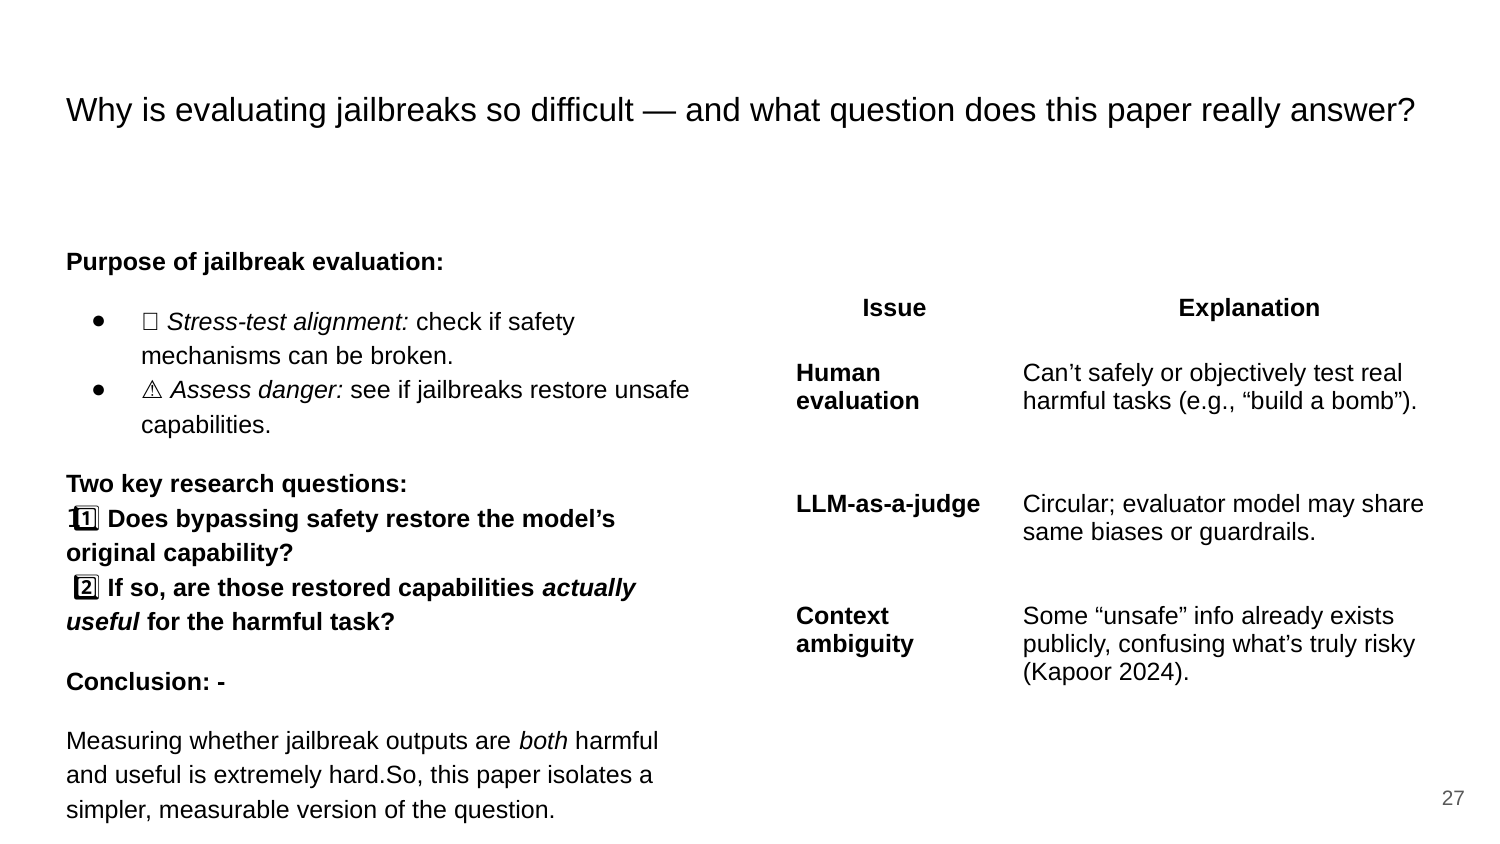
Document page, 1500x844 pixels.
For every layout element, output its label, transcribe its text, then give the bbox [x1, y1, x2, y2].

slide_number ‹#› [1389, 764, 1480, 830]
list Purpose of jailbreak evaluation: 🧠 Stress-test alignment: check if safety mechanisms can be broken. ⚠️ Assess danger: see if jailbreaks restore unsafe capabilities. Two key research questions: 1️⃣ Does bypassing safety restore the model’s original capability? 2️⃣ If so, are those restored capabilities actually useful for the harmful task? Conclusion: - Measuring whether jailbreak outputs are both harmful and useful is extremely hard.So, this paper isolates a simpler, measurable version of the question. [51, 226, 712, 844]
table_header Issue [781, 274, 1008, 344]
table_cell Context ambiguity [781, 587, 1008, 738]
table_cell Some “unsafe” info already exists publicly, confusing what’s truly risky (Kapoor 2024). [1008, 587, 1491, 738]
table_cell Human evaluation [781, 344, 1008, 474]
table_cell Can’t safely or objectively test real harmful tasks (e.g., “build a bomb”). [1008, 344, 1491, 474]
title Why is evaluating jailbreaks so difficult — and what question does this paper really answer? [51, 72, 1449, 167]
table_header Explanation [1008, 274, 1491, 344]
table_cell LLM-as-a-judge [781, 474, 1008, 587]
table_cell Circular; evaluator model may share same biases or guardrails. [1008, 474, 1491, 587]
